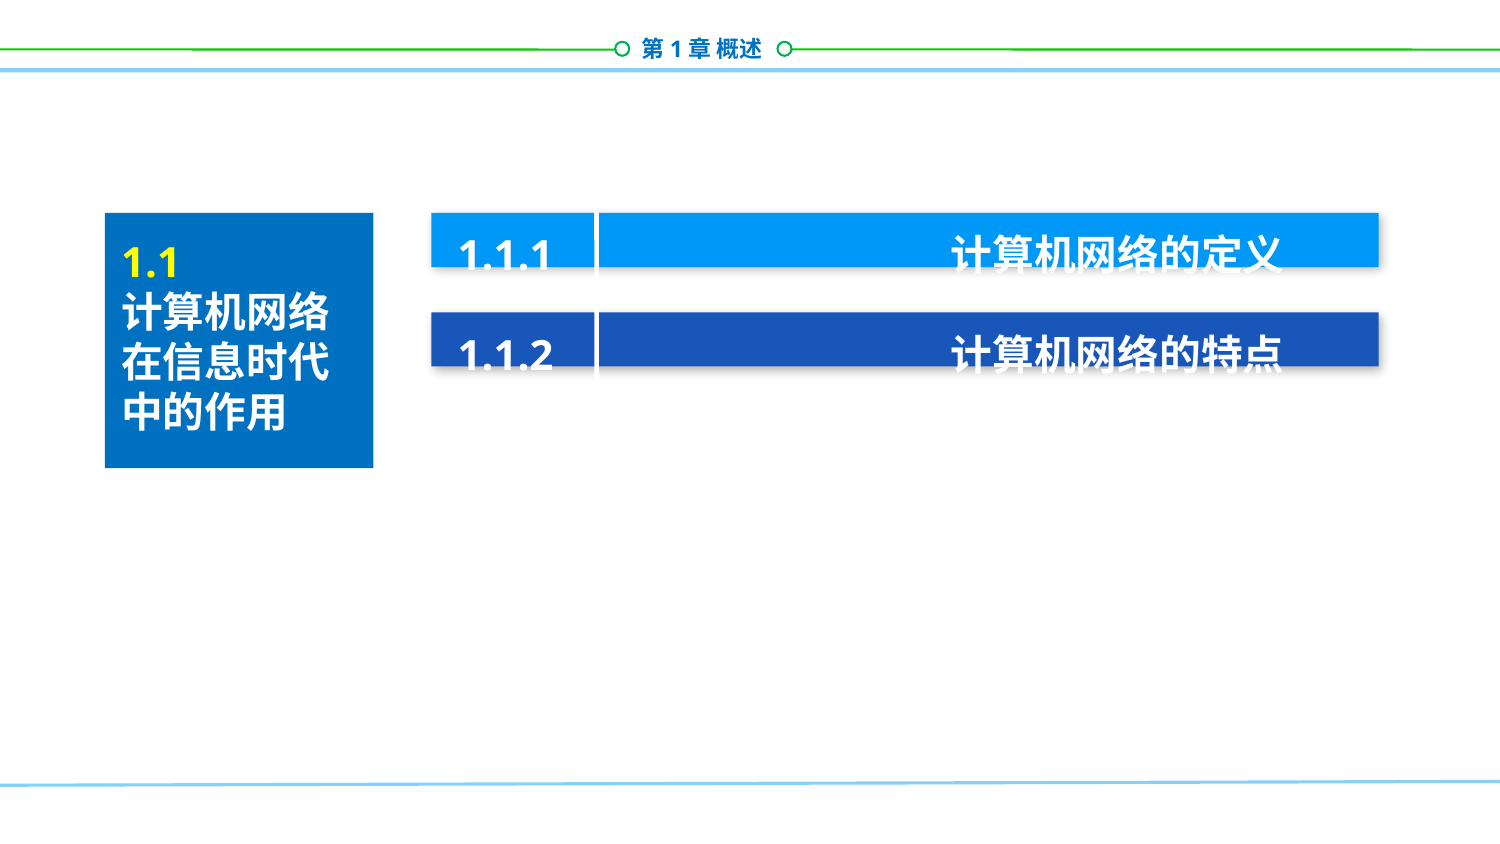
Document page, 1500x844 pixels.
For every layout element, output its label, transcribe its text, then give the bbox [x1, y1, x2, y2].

text_box [431, 312, 442, 367]
text_box [1366, 212, 1379, 268]
text_box 1.1.1 计算机网络的定义1.1.2 计算机网络的特点 [442, 171, 1366, 386]
text_box [1366, 312, 1379, 367]
text_box [431, 212, 442, 268]
text_box [104, 212, 374, 469]
text_box 1.1 计算机网络在信息时代中的作用 [106, 228, 374, 444]
